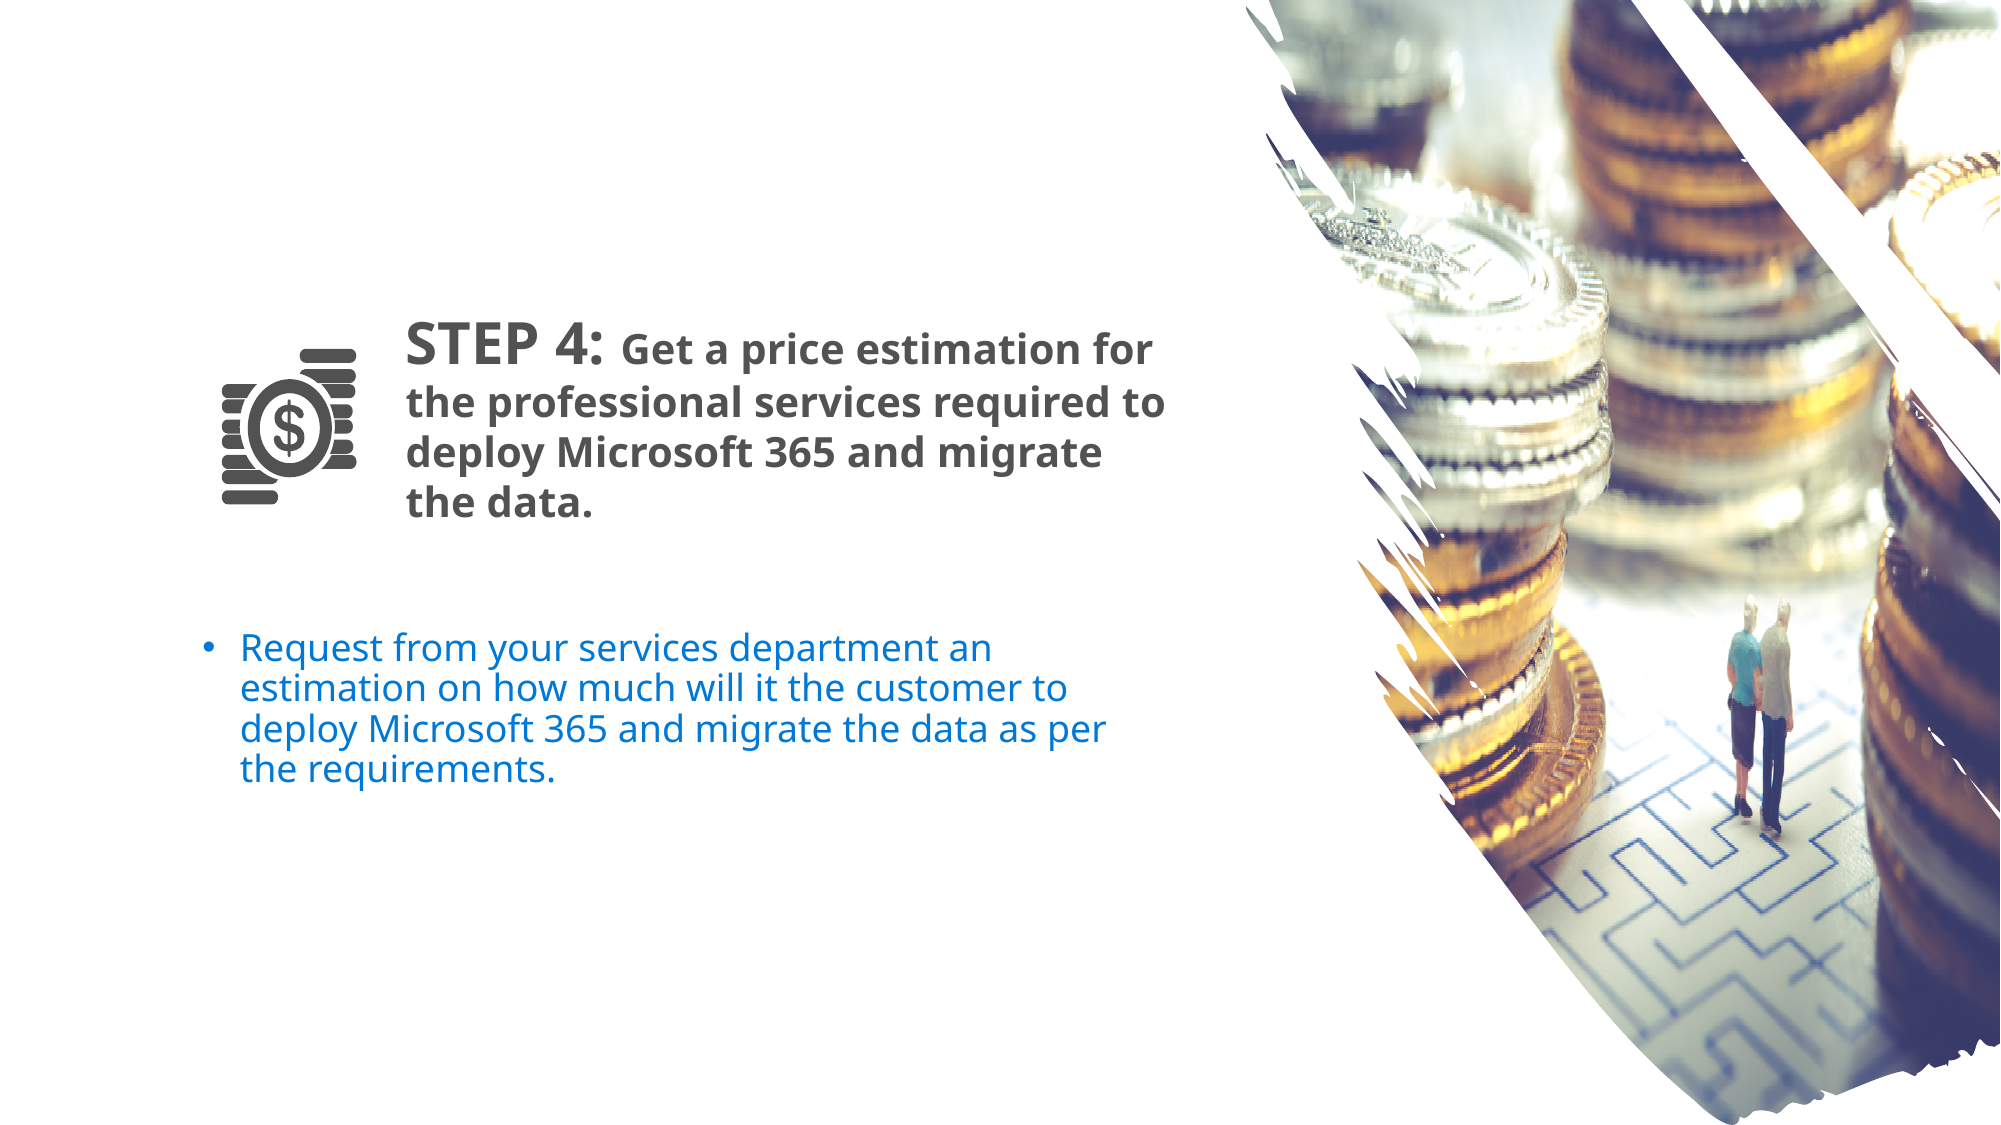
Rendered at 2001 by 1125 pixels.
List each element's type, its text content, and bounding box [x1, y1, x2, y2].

text_box [321, 439, 357, 469]
text_box [221, 384, 257, 414]
text_box Request from your services department an estimation on how much will it the customer to deploy Microsoft 365 and migrate the data as per the requirements. [187, 621, 1173, 818]
text_box [299, 348, 357, 363]
text_box [247, 379, 332, 478]
text_box [221, 490, 279, 505]
text_box [299, 369, 356, 399]
text_box [221, 419, 245, 449]
text_box [330, 404, 353, 434]
text_box [221, 454, 256, 469]
text_box [221, 470, 278, 485]
picture [1245, 0, 2000, 1125]
text_box STEP 4: Get a price estimation for the professional services required to deploy Microsoft 365 and migrate the data. [390, 298, 1190, 534]
